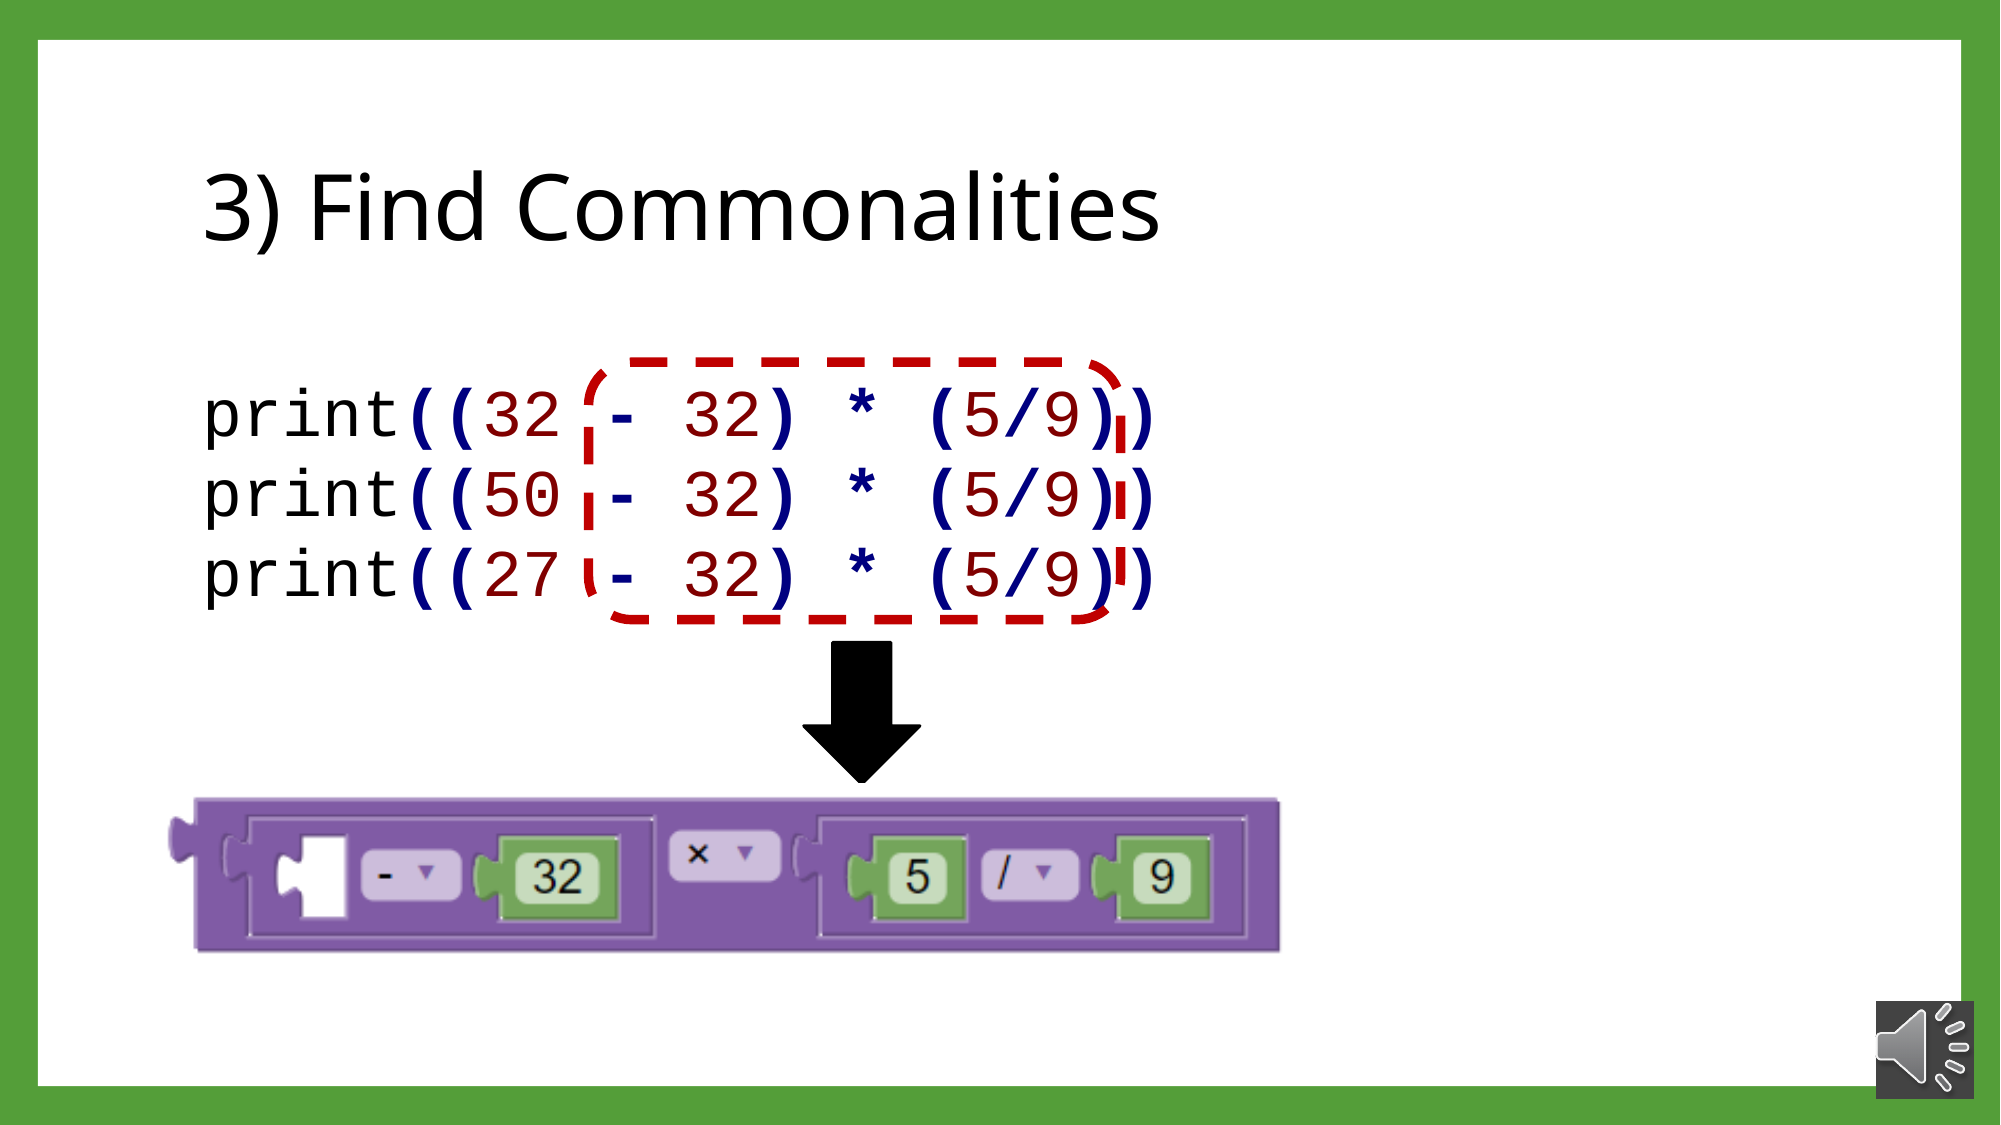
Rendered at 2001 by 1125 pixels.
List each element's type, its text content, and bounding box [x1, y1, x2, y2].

picture [1874, 999, 1976, 1101]
title 3) Find Commonalities [187, 99, 1808, 323]
text_box [802, 640, 922, 782]
text_box print((32 - 32) * (5/9)) print((50 - 32) * (5/9)) print((27 - 32) * (5/9)) [187, 362, 621, 617]
text_box print((32 - 32) * (5/9)) print((50 - 32) * (5/9)) print((27 - 32) * (5/9)) [1090, 362, 1188, 617]
text_box [587, 361, 1122, 621]
picture [156, 783, 1295, 977]
